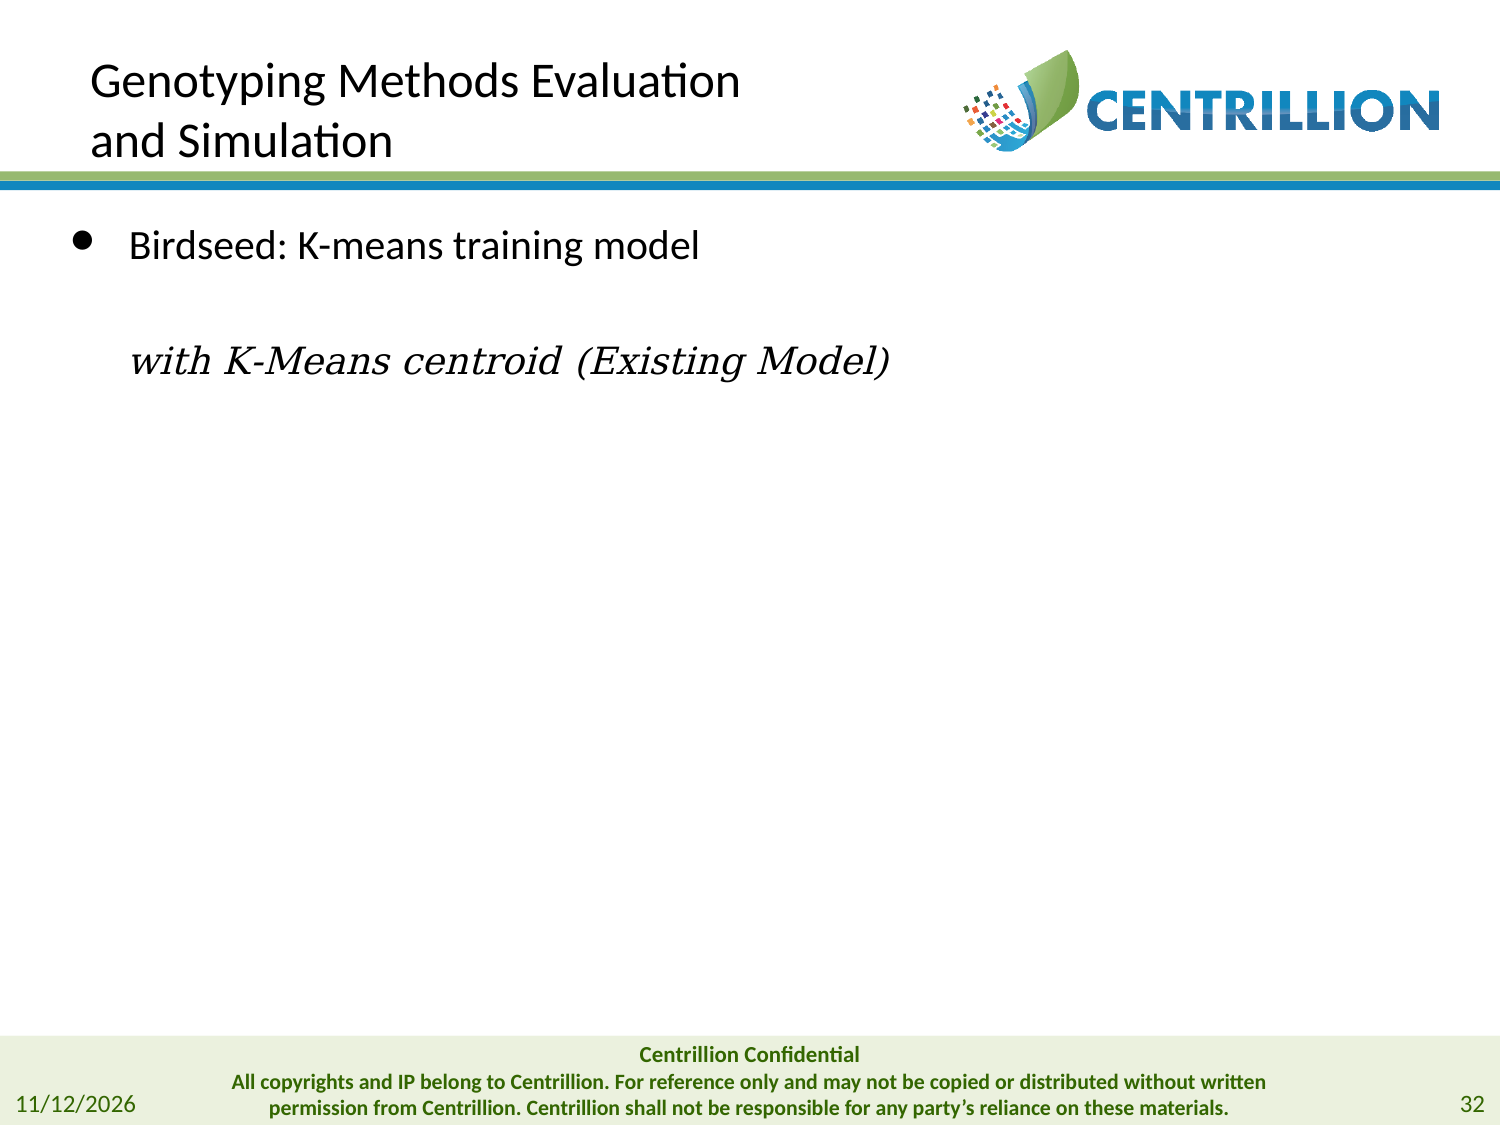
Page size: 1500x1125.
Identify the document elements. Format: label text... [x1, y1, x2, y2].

slide_number 32 [1425, 1079, 1500, 1125]
text_box Birdseed: K-means training model [54, 209, 1414, 1035]
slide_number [0, 1079, 160, 1125]
picture [962, 48, 1439, 152]
title Genotyping Methods Evaluation and Simulation [75, 37, 830, 177]
footer Centrillion Confidential All copyrights and IP belong to Centrillion. For reference only and may not be copied or distributed without written permission from Centrillion. Centrillion shall not be responsible for any party’s reliance on these materials. [171, 1035, 1329, 1125]
